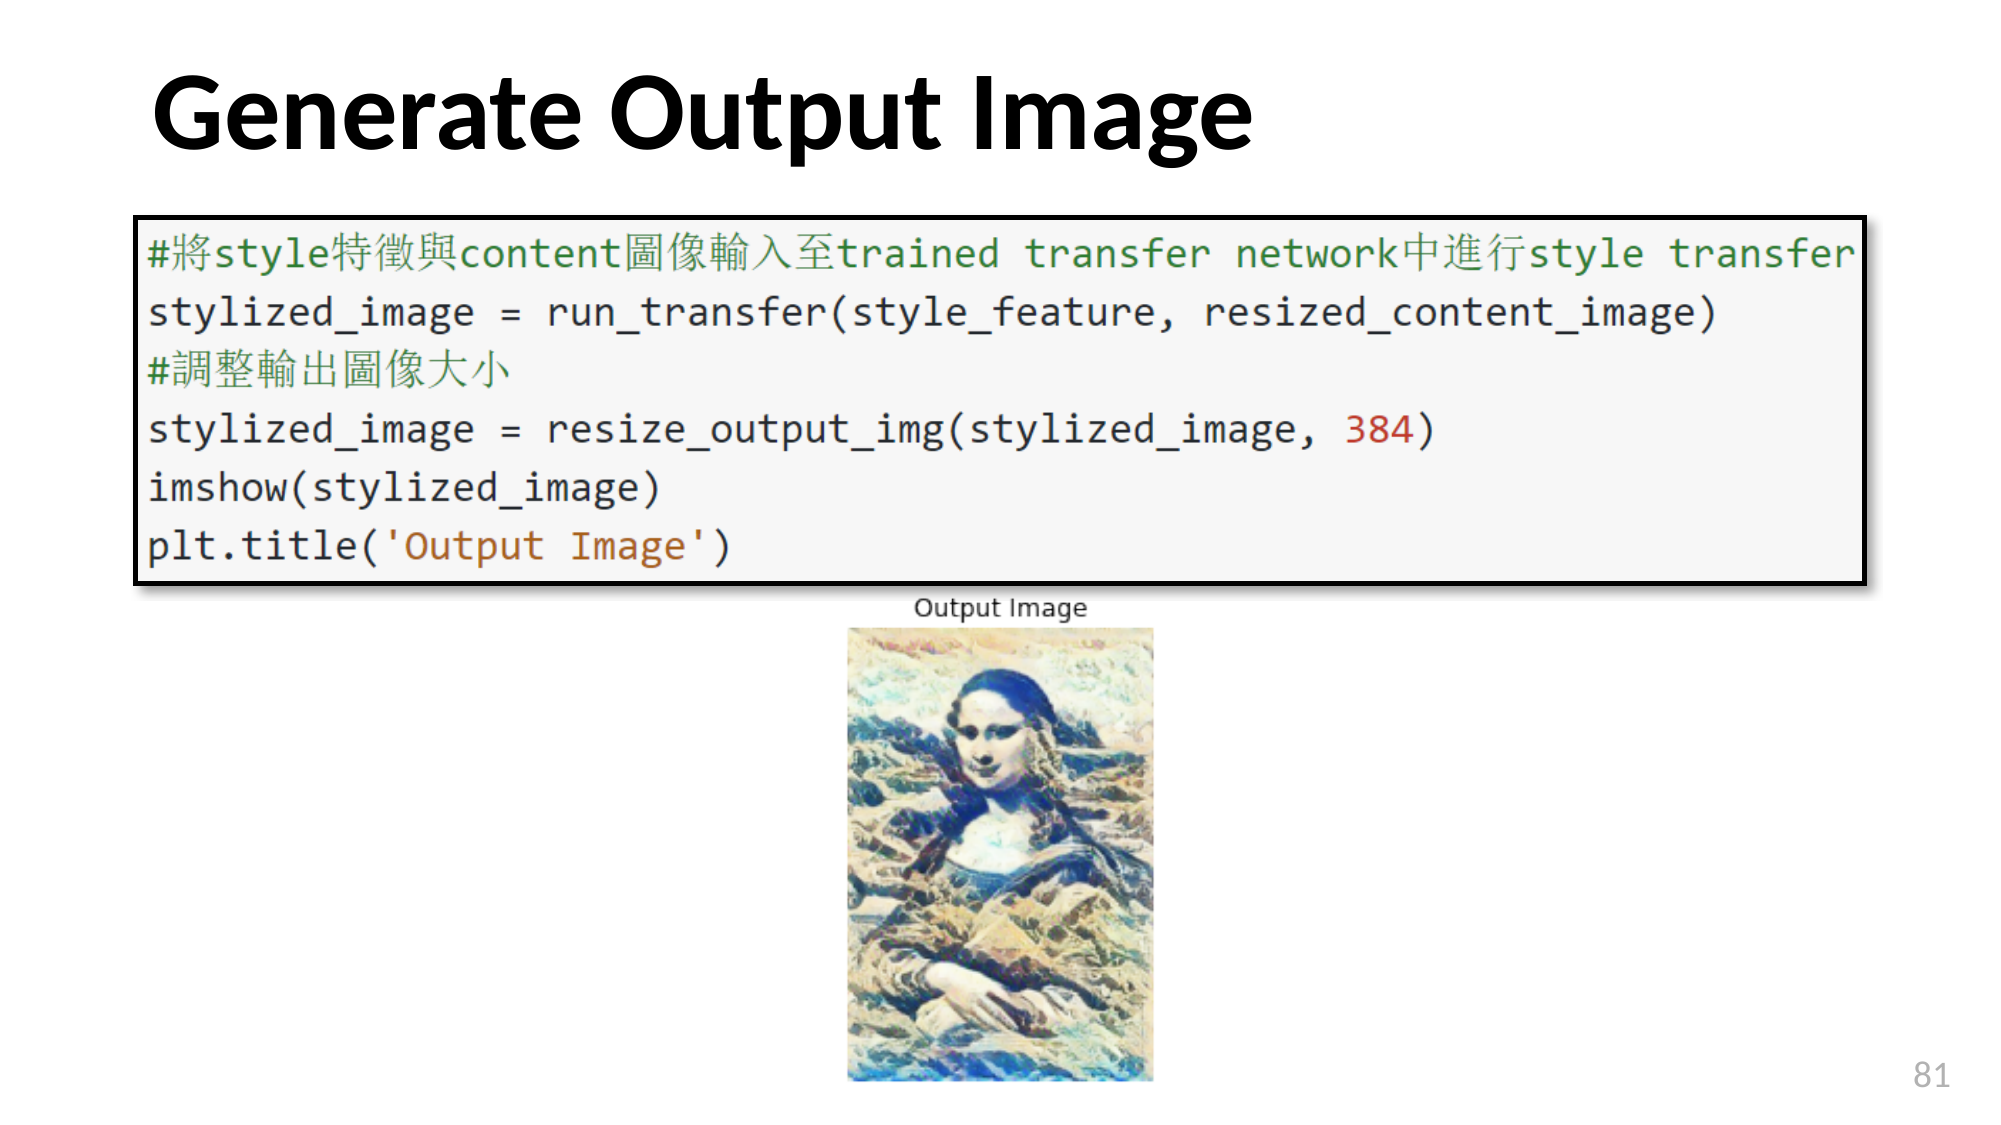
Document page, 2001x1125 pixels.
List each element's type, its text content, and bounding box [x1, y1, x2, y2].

picture [833, 582, 1167, 1097]
picture [137, 219, 1863, 581]
title Generate Output Image [137, 28, 1863, 199]
slide_number 81 [1824, 1042, 1967, 1103]
